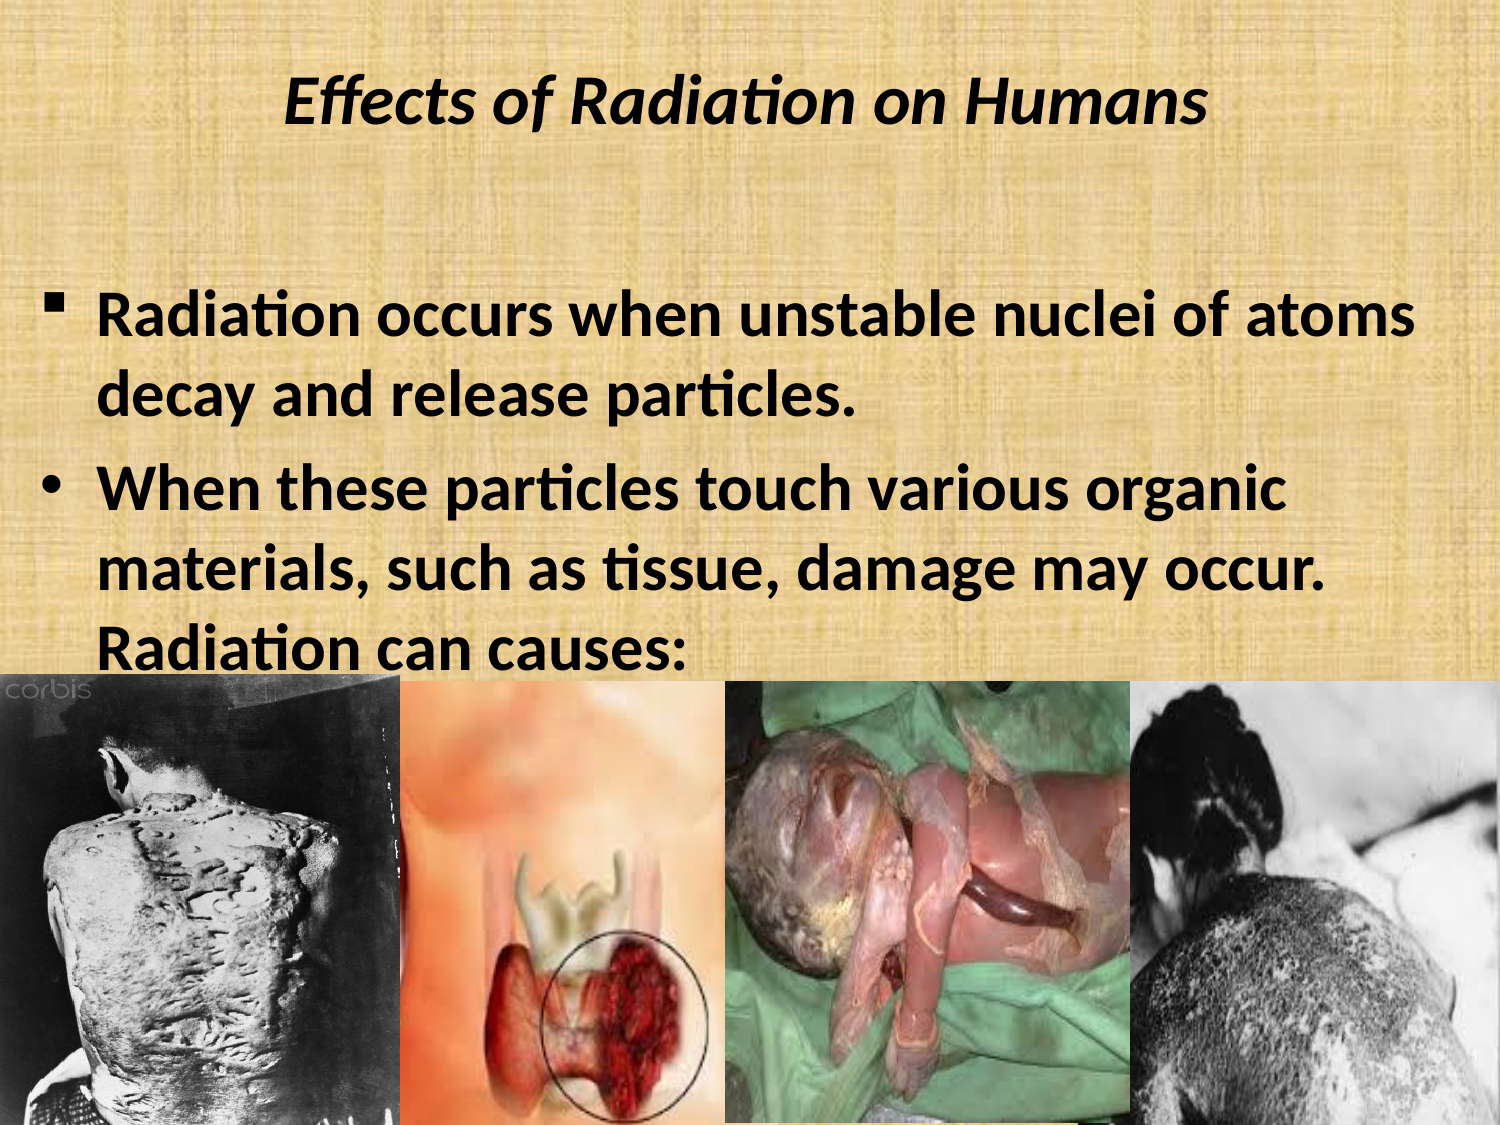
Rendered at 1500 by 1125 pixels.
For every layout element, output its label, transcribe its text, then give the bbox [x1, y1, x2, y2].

title Effects of Radiation on Humans [24, 45, 1450, 233]
list Radiation occurs when unstable nuclei of atoms decay and release particles. When these particles touch various organic materials, such as tissue, damage may occur. Radiation can causes: [24, 262, 1500, 680]
picture [0, 0, 1500, 1125]
